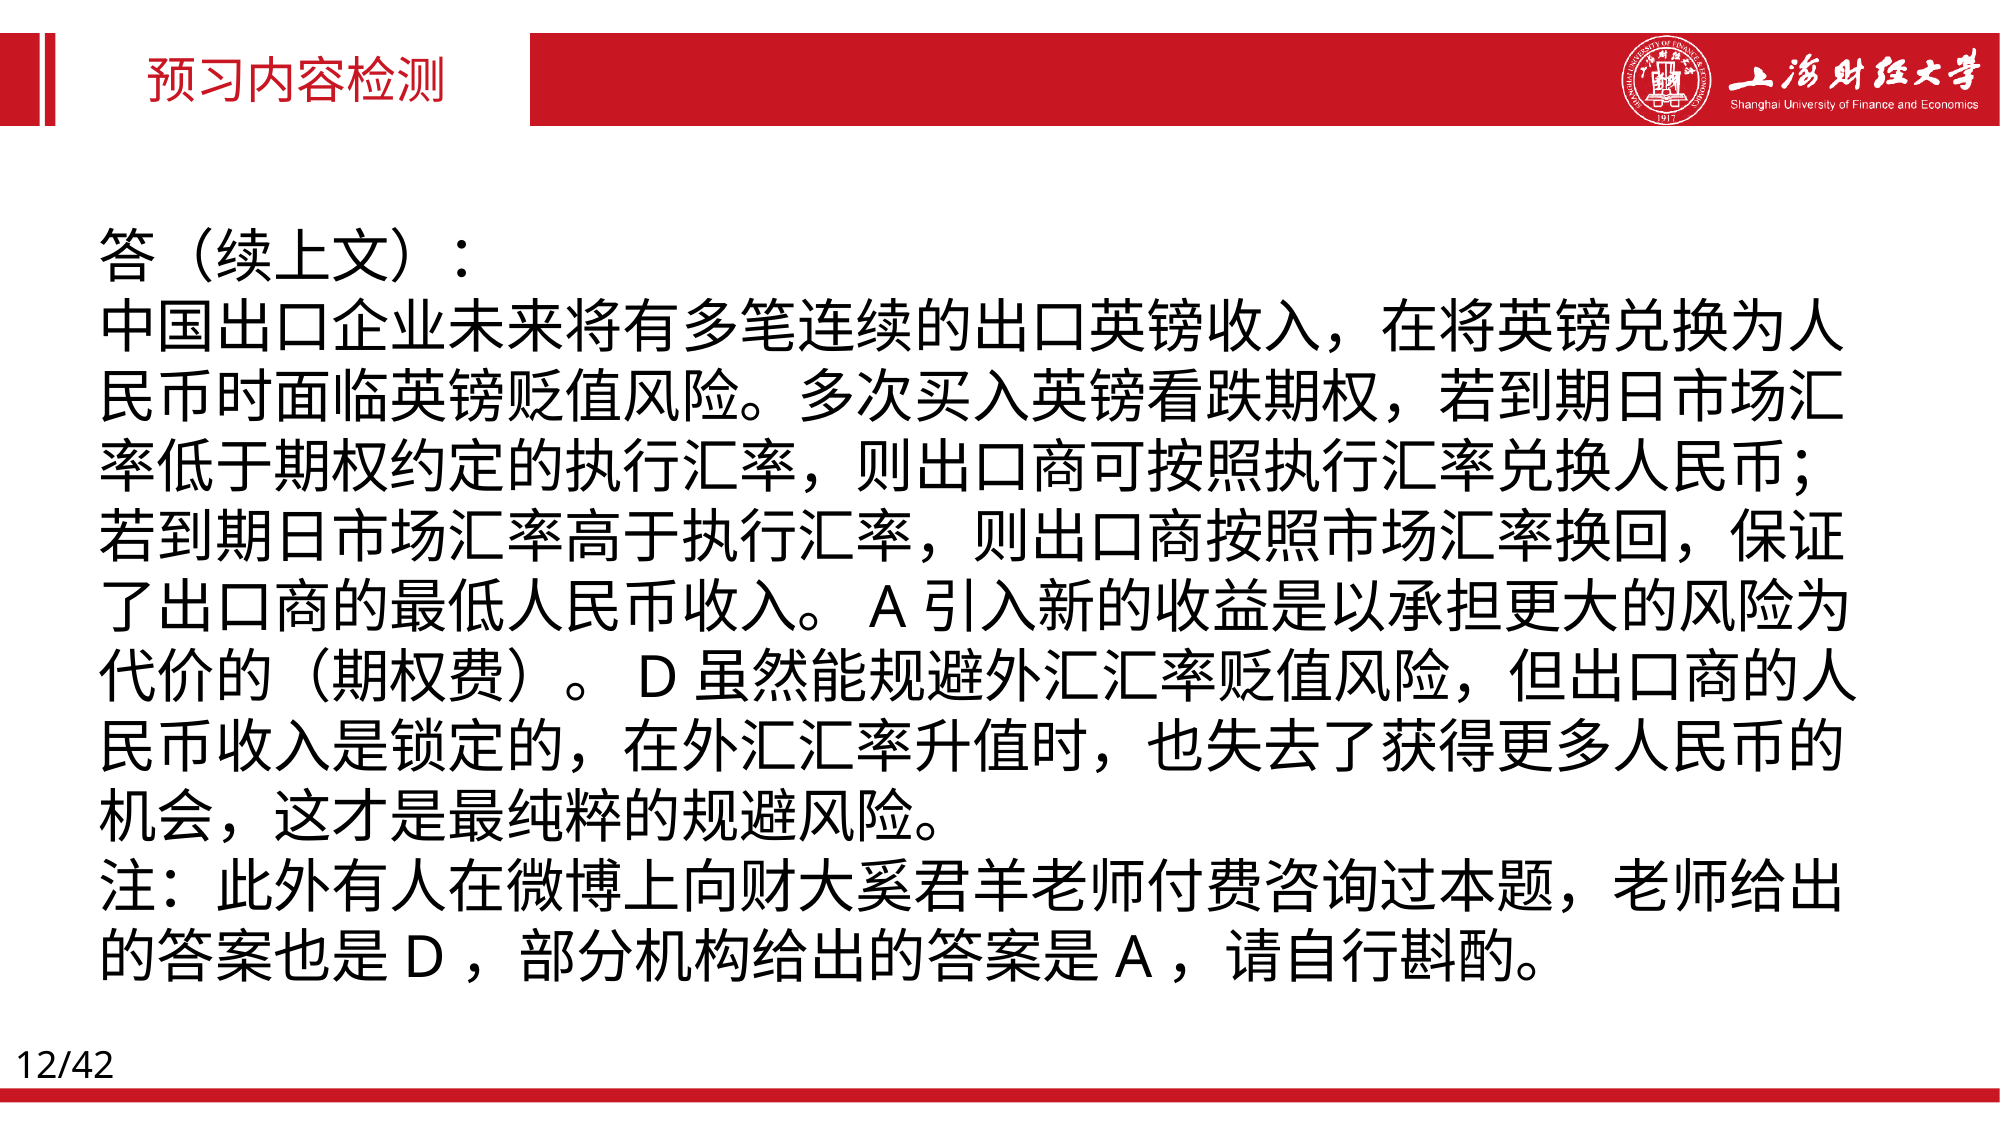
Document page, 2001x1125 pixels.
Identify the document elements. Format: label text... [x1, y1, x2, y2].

picture [1595, 0, 2000, 172]
text_box 预习内容检测 [131, 41, 462, 116]
text_box 答（续上文）： 中国出口企业未来将有多笔连续的出口英镑收入，在将英镑兑换为人民币时面临英镑贬值风险。多次买入英镑看跌期权，若到期日市场汇率低于期权约定的执行汇率，则出口商可按照执行汇率兑换人民币；若到期日市场汇率高于执行汇率，则出口商按照市场汇率换回，保证了出口商的最低人民币收入。A引入新的收益是以承担更大的风险为代价的（期权费）。D虽然能规避外汇汇率贬值风险，但出口商的人民币收入是锁定的，在外汇汇率升值时，也失去了获得更多人民币的机会，这才是最纯粹的规避风险。 注：此外有人在微博上向财大奚君羊老师付费咨询过本题，老师给出的答案也是D，部分机构给出的答案是A，请自行斟酌。 [83, 211, 1917, 997]
